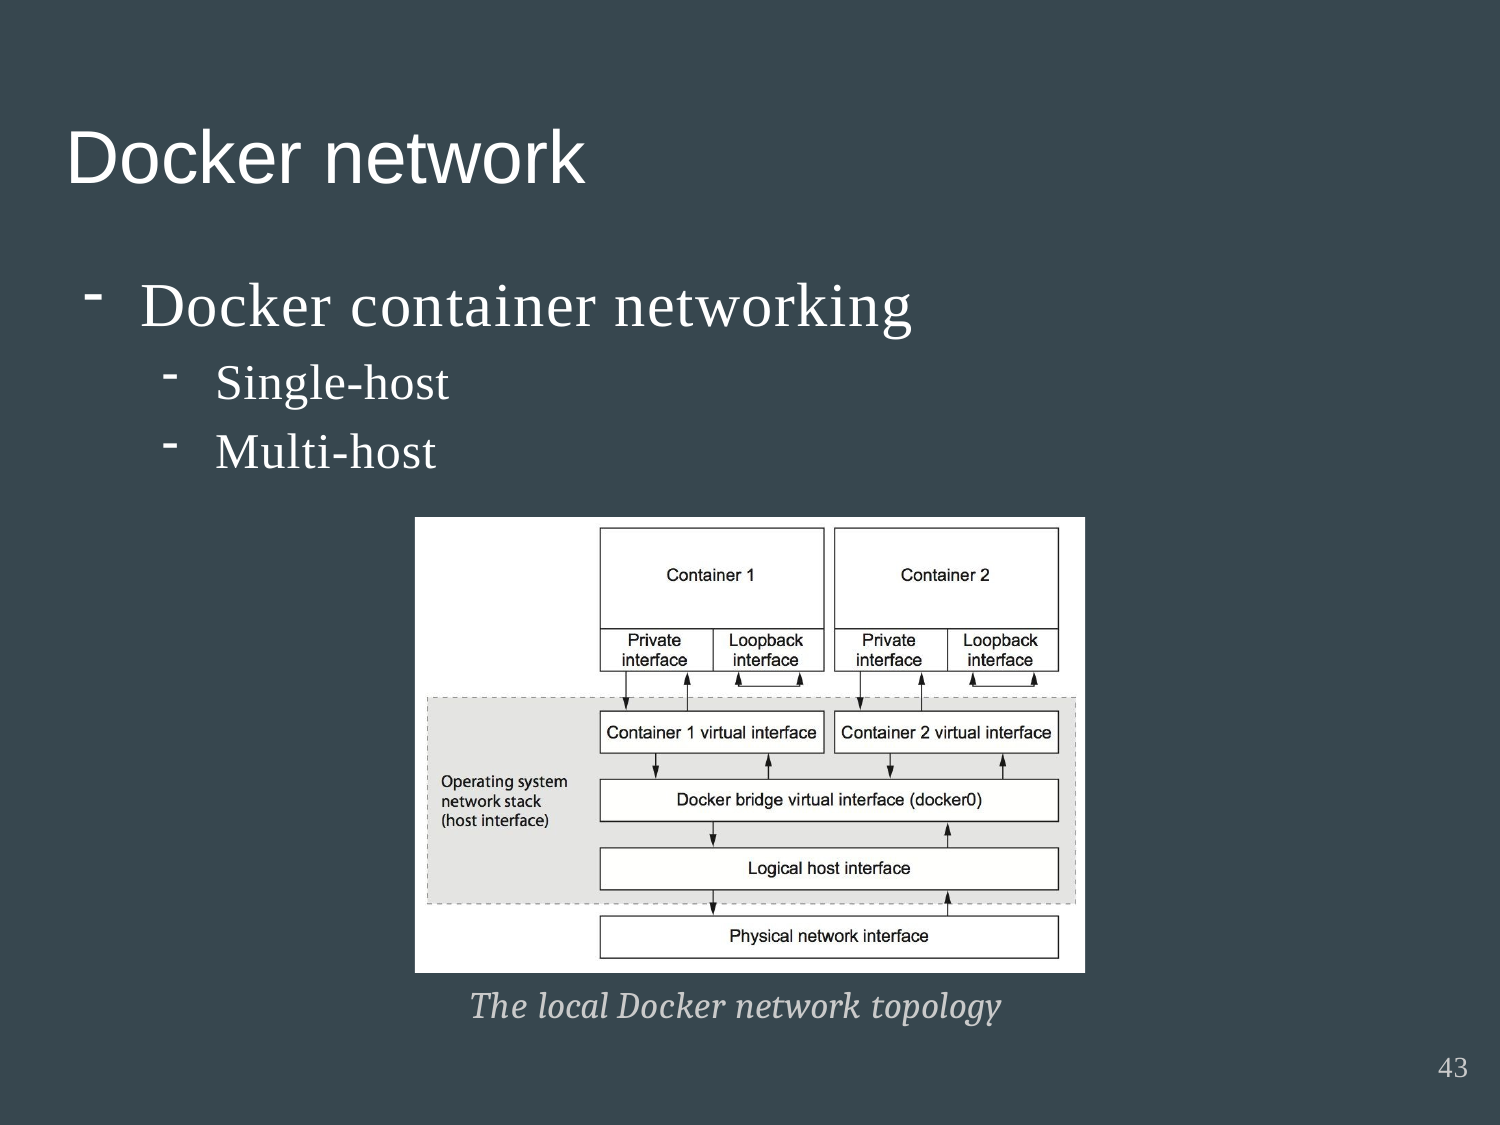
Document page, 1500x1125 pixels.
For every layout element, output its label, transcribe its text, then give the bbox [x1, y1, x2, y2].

text_box Docker network [63, 106, 950, 199]
text_box The local Docker network topology [468, 978, 1032, 1026]
text_box [414, 517, 1086, 973]
text_box Docker container networking Single-host Multi-host [80, 247, 918, 479]
slide_number 43 [1434, 1047, 1473, 1125]
